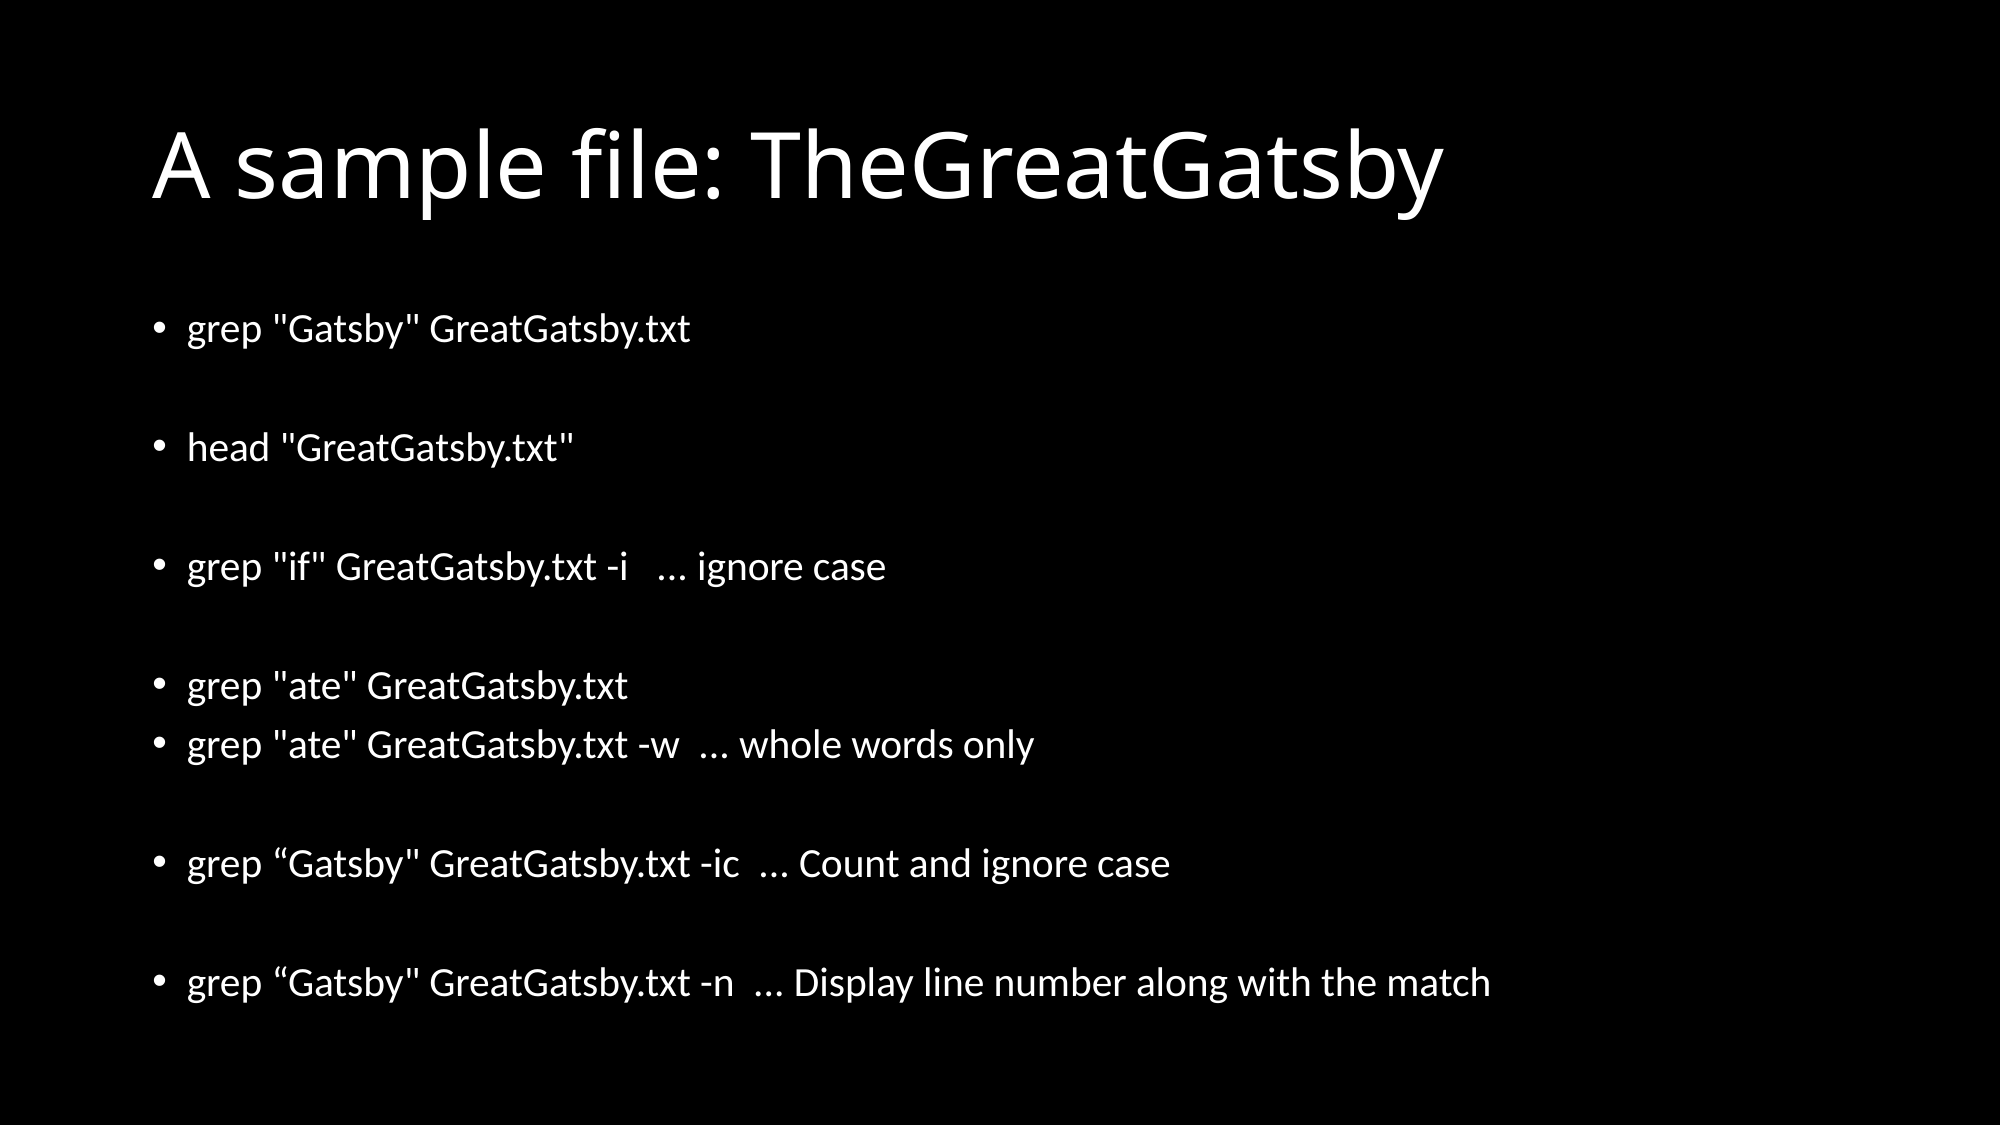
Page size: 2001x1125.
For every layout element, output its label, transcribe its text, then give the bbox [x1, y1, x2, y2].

list grep "Gatsby" GreatGatsby.txt head "GreatGatsby.txt" grep "if" GreatGatsby.txt -i ... ignore case grep "ate" GreatGatsby.txt grep "ate" GreatGatsby.txt -w ... whole words only grep “Gatsby" GreatGatsby.txt -ic ... Count and ignore case grep “Gatsby" GreatGatsby.txt -n ... Display line number along with the match [137, 299, 1863, 1014]
title A sample file: TheGreatGatsby [137, 59, 1863, 278]
